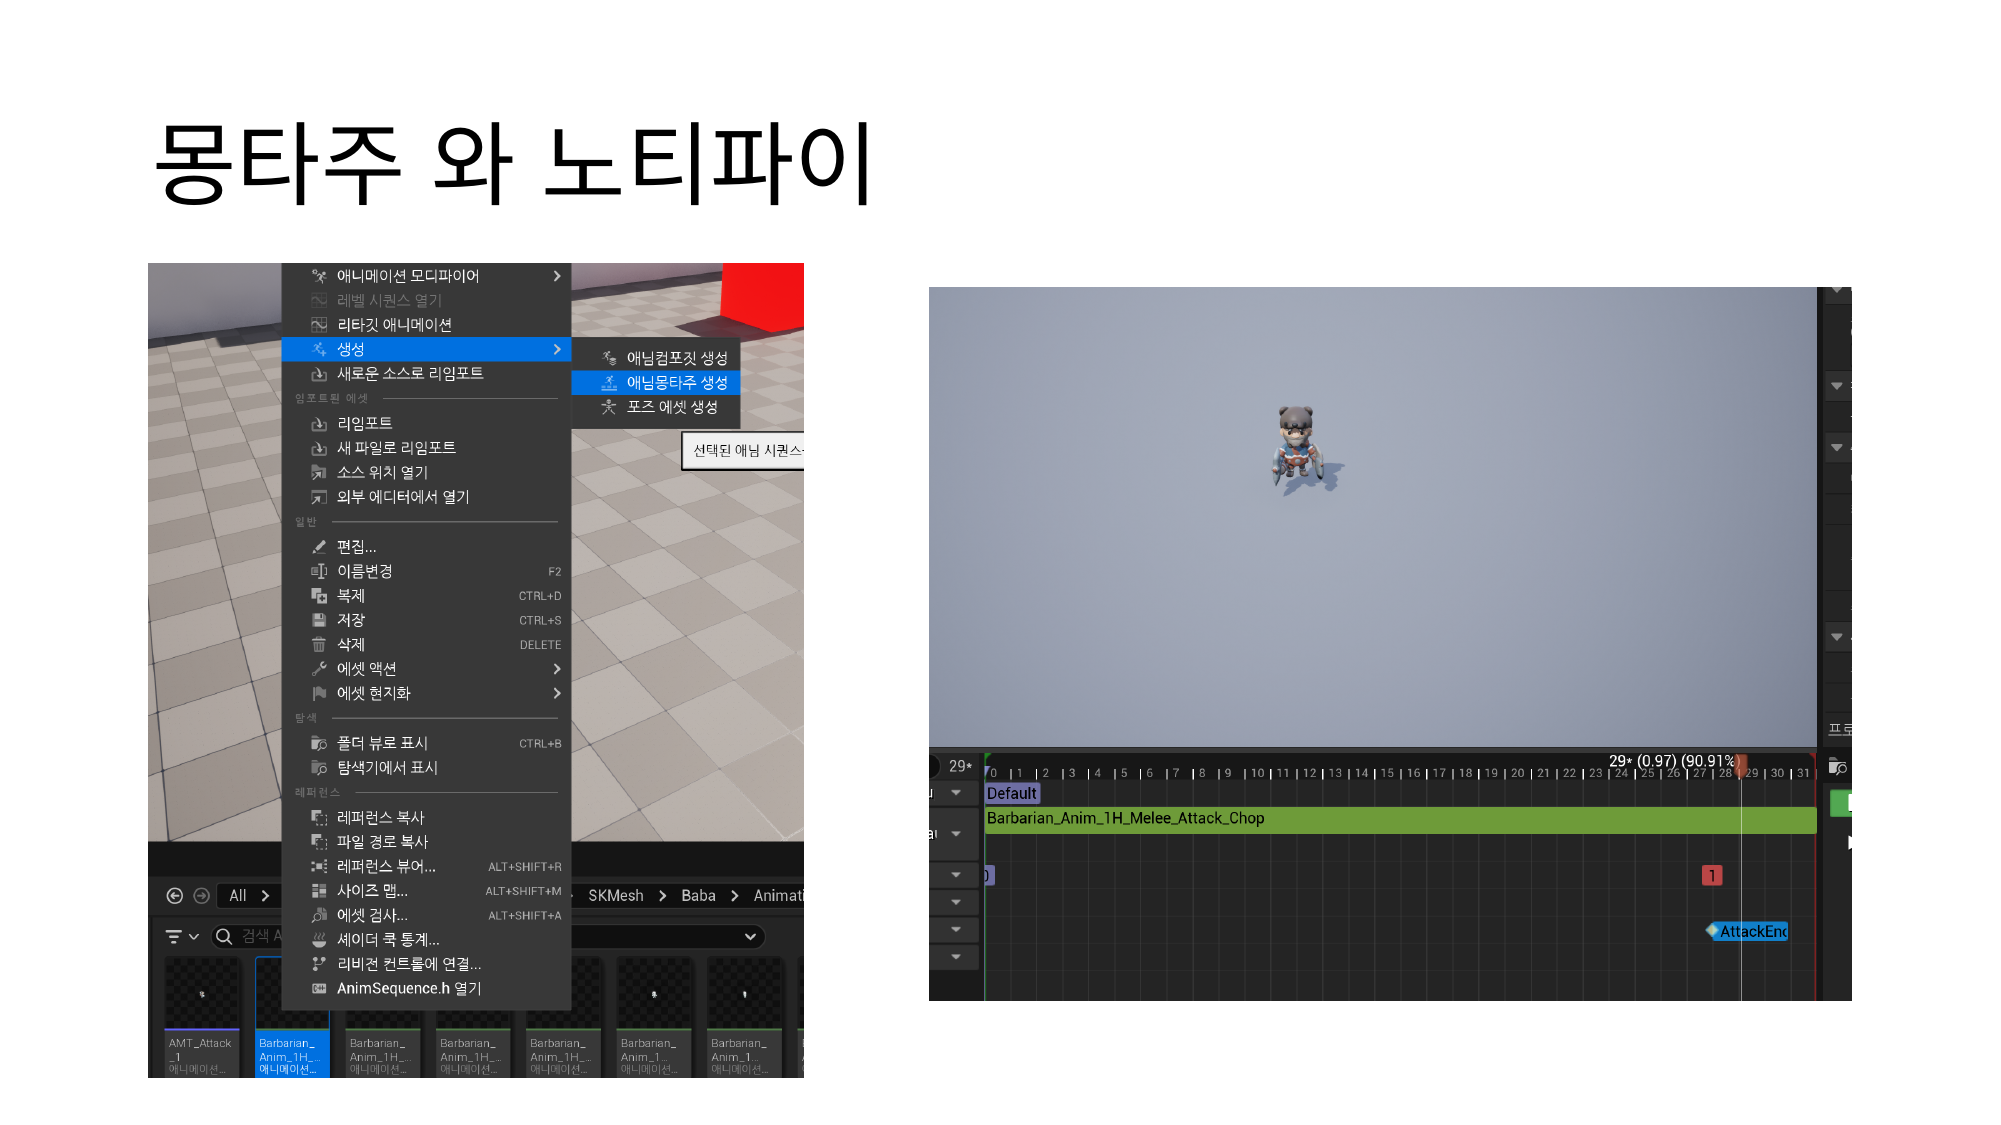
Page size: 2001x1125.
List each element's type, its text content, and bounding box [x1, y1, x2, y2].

picture [148, 262, 804, 1079]
title 몽타주 와 노티파이 [137, 59, 1863, 278]
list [929, 286, 1852, 1002]
